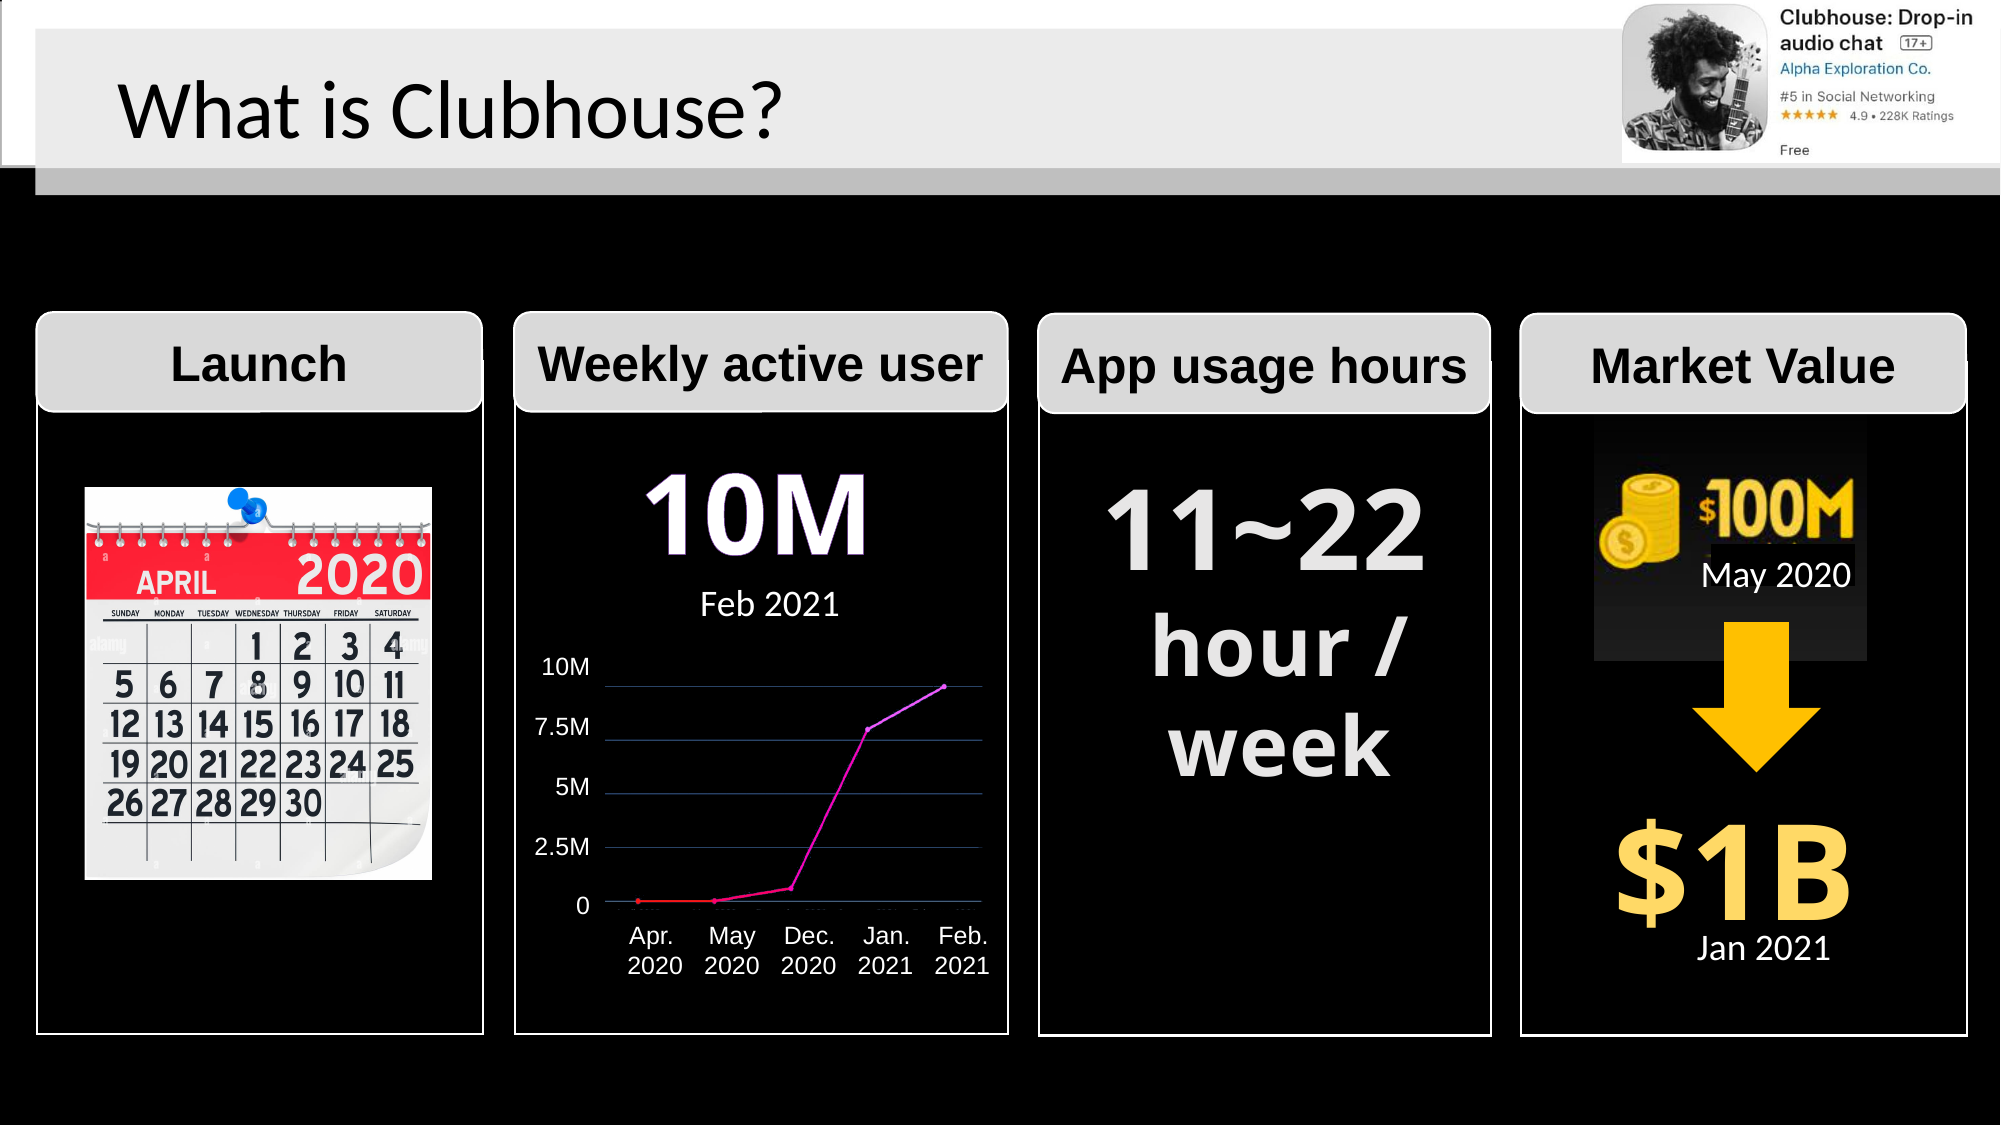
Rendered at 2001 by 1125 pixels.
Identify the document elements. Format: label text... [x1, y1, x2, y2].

text_box [1520, 397, 1968, 1037]
text_box [1038, 398, 1492, 1037]
text_box App usage hours [1037, 312, 1492, 415]
text_box [36, 396, 484, 1035]
text_box Market Value [1519, 312, 1968, 415]
text_box Launch [35, 311, 484, 413]
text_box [513, 601, 1020, 990]
title What is Clubhouse? [102, 3, 1828, 221]
text_box [514, 400, 1009, 601]
text_box [514, 990, 1009, 1035]
picture [1622, 0, 2000, 163]
text_box Weekly active user [513, 311, 1009, 413]
picture [84, 487, 432, 880]
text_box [1594, 388, 1867, 968]
